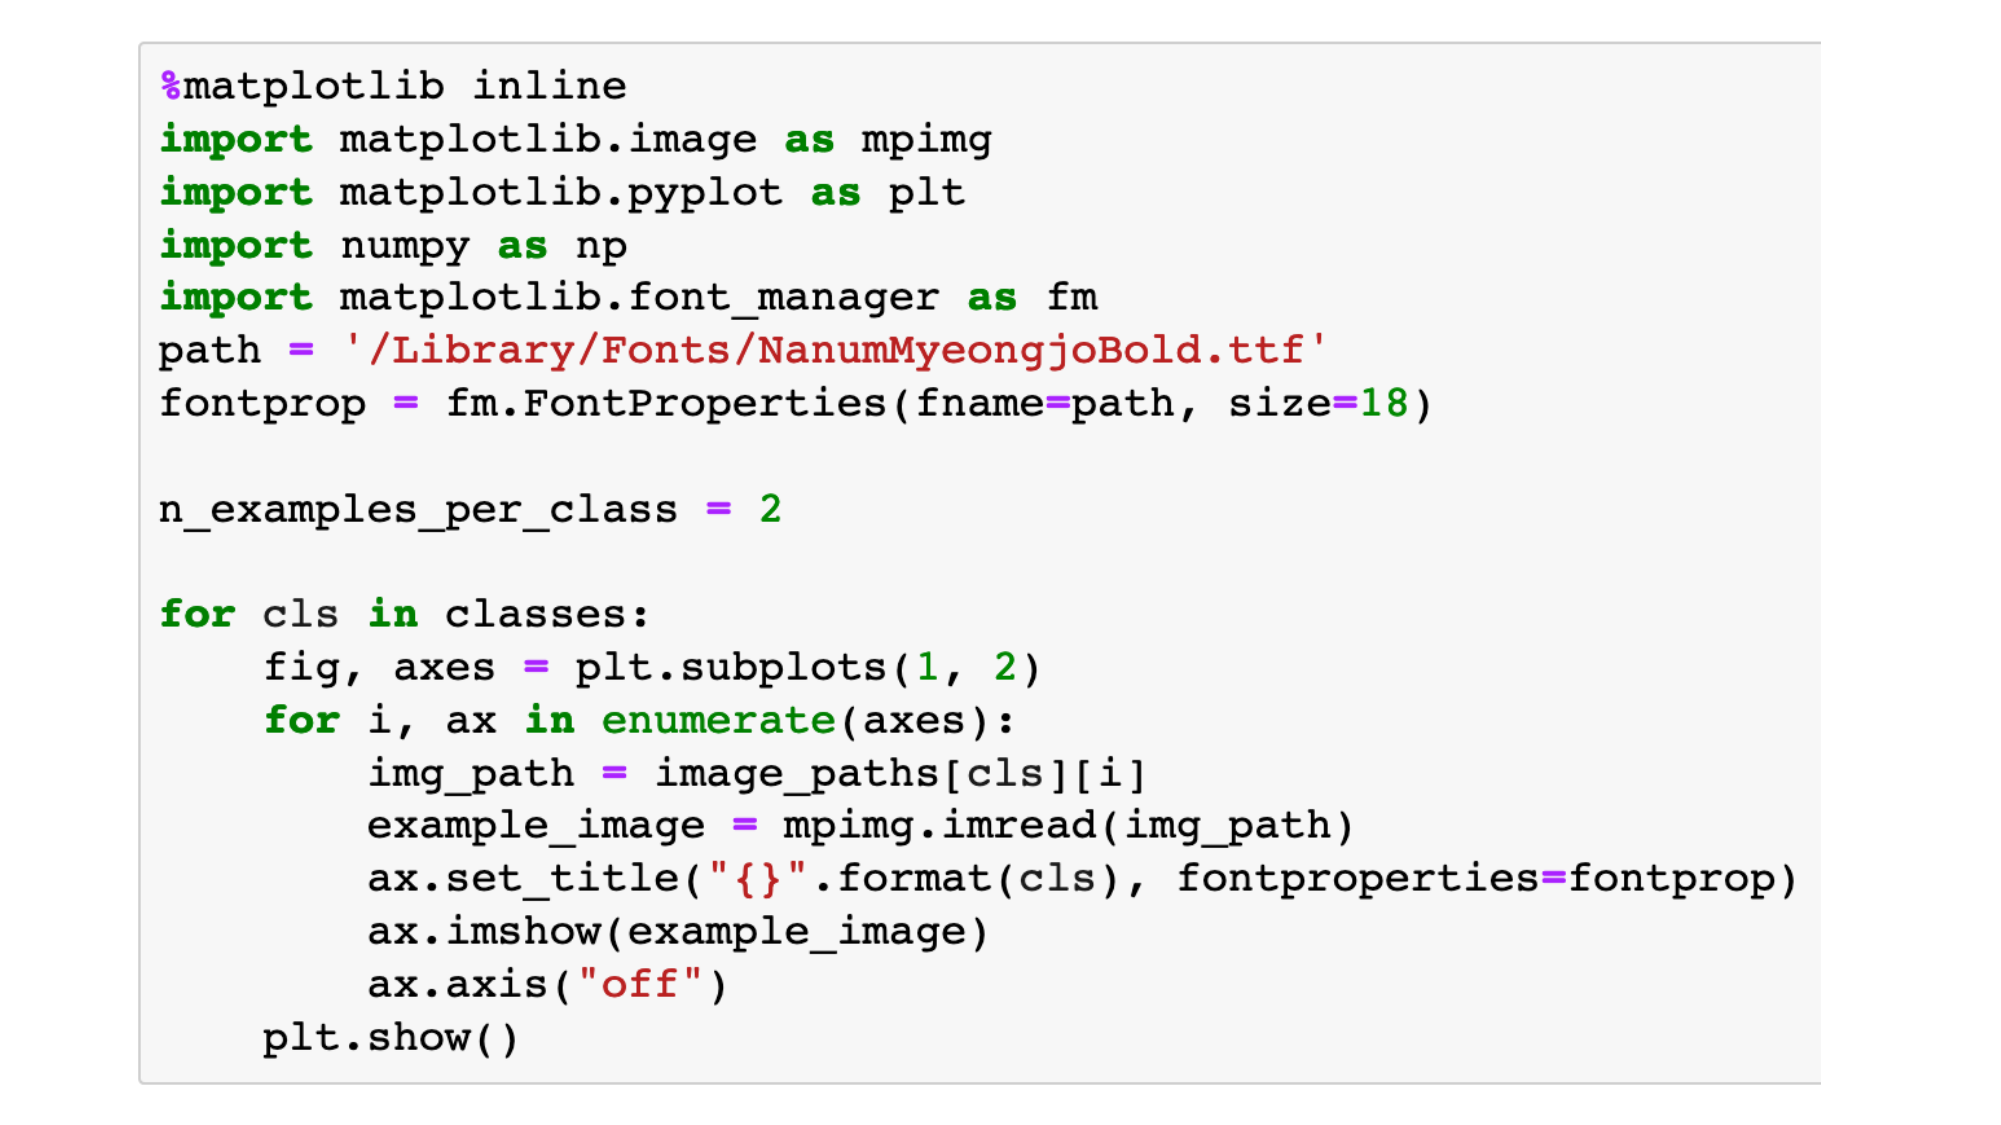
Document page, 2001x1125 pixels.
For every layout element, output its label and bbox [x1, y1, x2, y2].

picture [115, 21, 1821, 1104]
